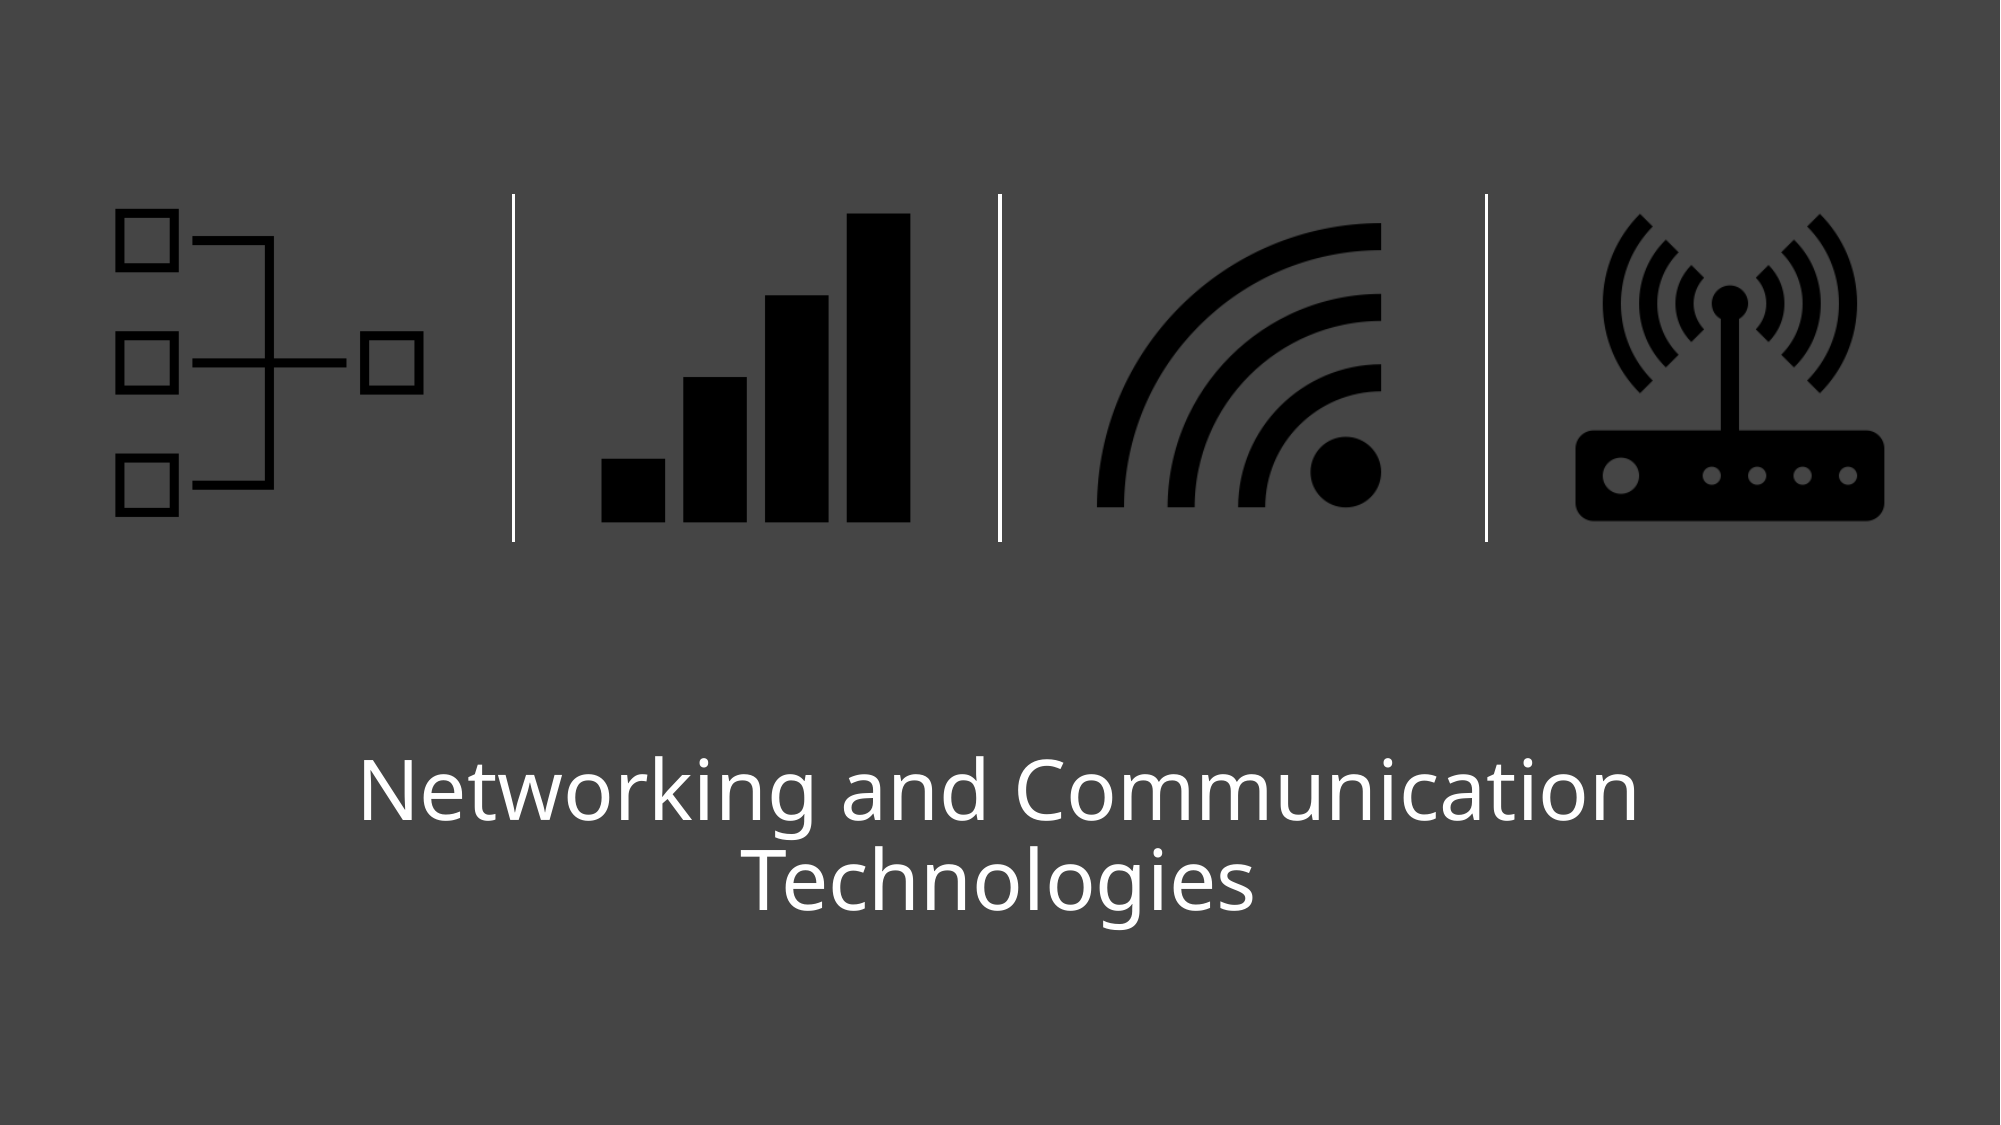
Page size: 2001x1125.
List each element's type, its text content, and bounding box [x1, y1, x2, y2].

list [1026, 151, 1459, 584]
picture [52, 150, 487, 586]
title Networking and Communication Technologies [115, 738, 1882, 937]
picture [538, 150, 974, 586]
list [1512, 150, 1948, 586]
